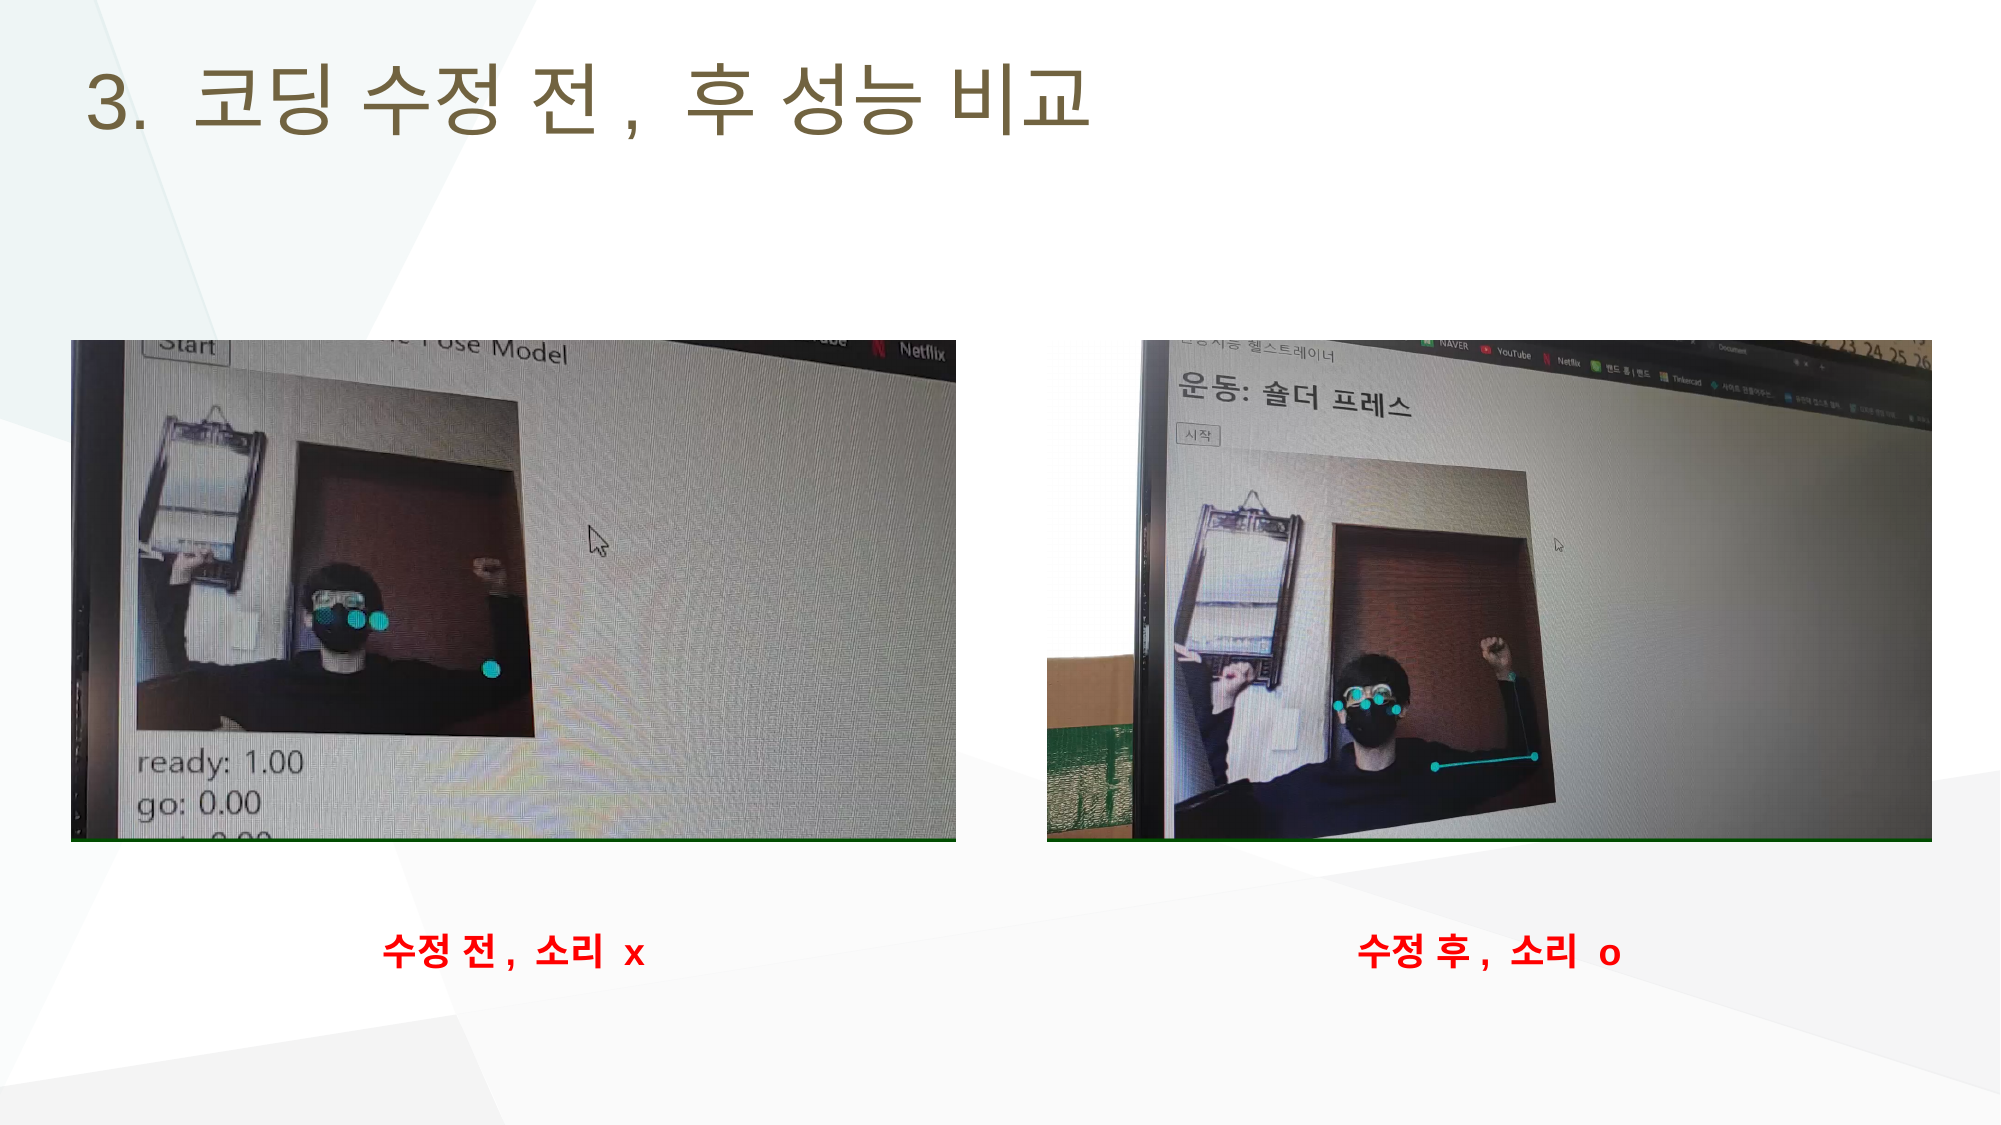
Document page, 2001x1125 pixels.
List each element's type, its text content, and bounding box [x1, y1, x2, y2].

title 3. 코딩 수정 전, 후 성능 비교 [70, 20, 1925, 175]
text_box 수정 후, 소리 o [1115, 920, 1864, 980]
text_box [70, 339, 957, 843]
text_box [1046, 339, 1933, 843]
text_box 수정 전, 소리 x [139, 920, 889, 980]
